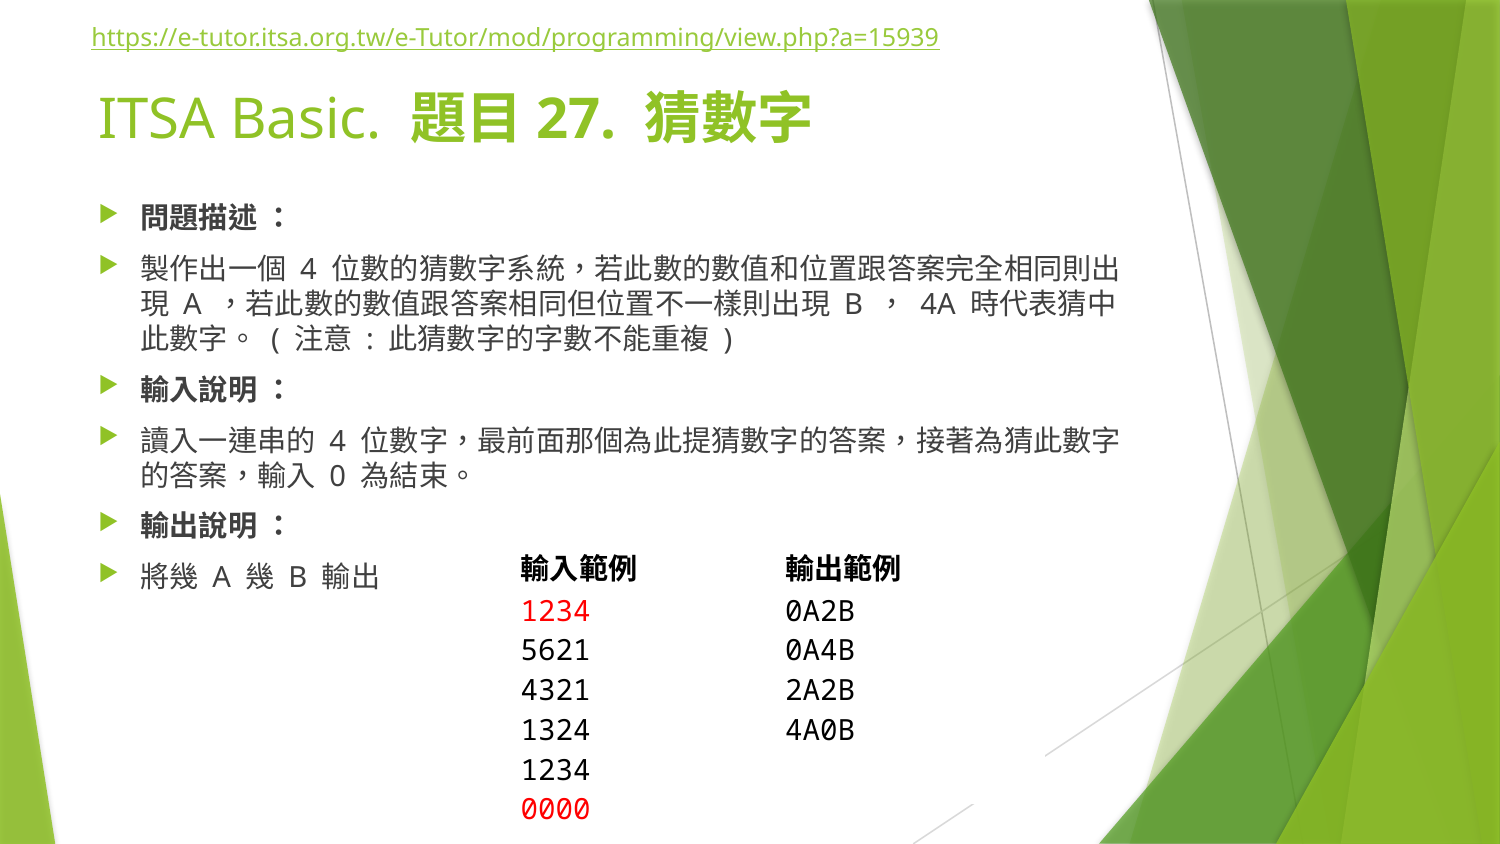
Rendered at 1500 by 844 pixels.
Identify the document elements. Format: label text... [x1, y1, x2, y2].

table_header 輸出範例 [780, 541, 1045, 585]
table_cell 1234 5621 4321 1324 1234 0000 [516, 585, 780, 804]
table_cell 0A2B 0A4B 2A2B 4A0B [780, 585, 1045, 804]
text_box https://e-tutor.itsa.org.tw/e-Tutor/mod/programming/view.php?a=15939 [76, 14, 955, 64]
table_header 輸入範例 [516, 541, 780, 585]
title ITSA Basic. 題目27. 猜數字 [83, 75, 1141, 191]
list 問題描述 ： 製作出一個 4 位數的猜數字系統，若此數的數值和位置跟答案完全相同則出現 A ，若此數的數值跟答案相同但位置不一樣則出現 B ， 4A 時代表猜中此數字。 ( 注意 : 此猜數字的字數不能重複 ) 輸入說明 ： 讀入一連串的 4 位數字，最前面那個為此提猜數字的答案，接著為猜此數字的答案，輸入 0 為結束。 輸出說明 ： 將幾 A 幾 B 輸出 [83, 191, 1141, 744]
